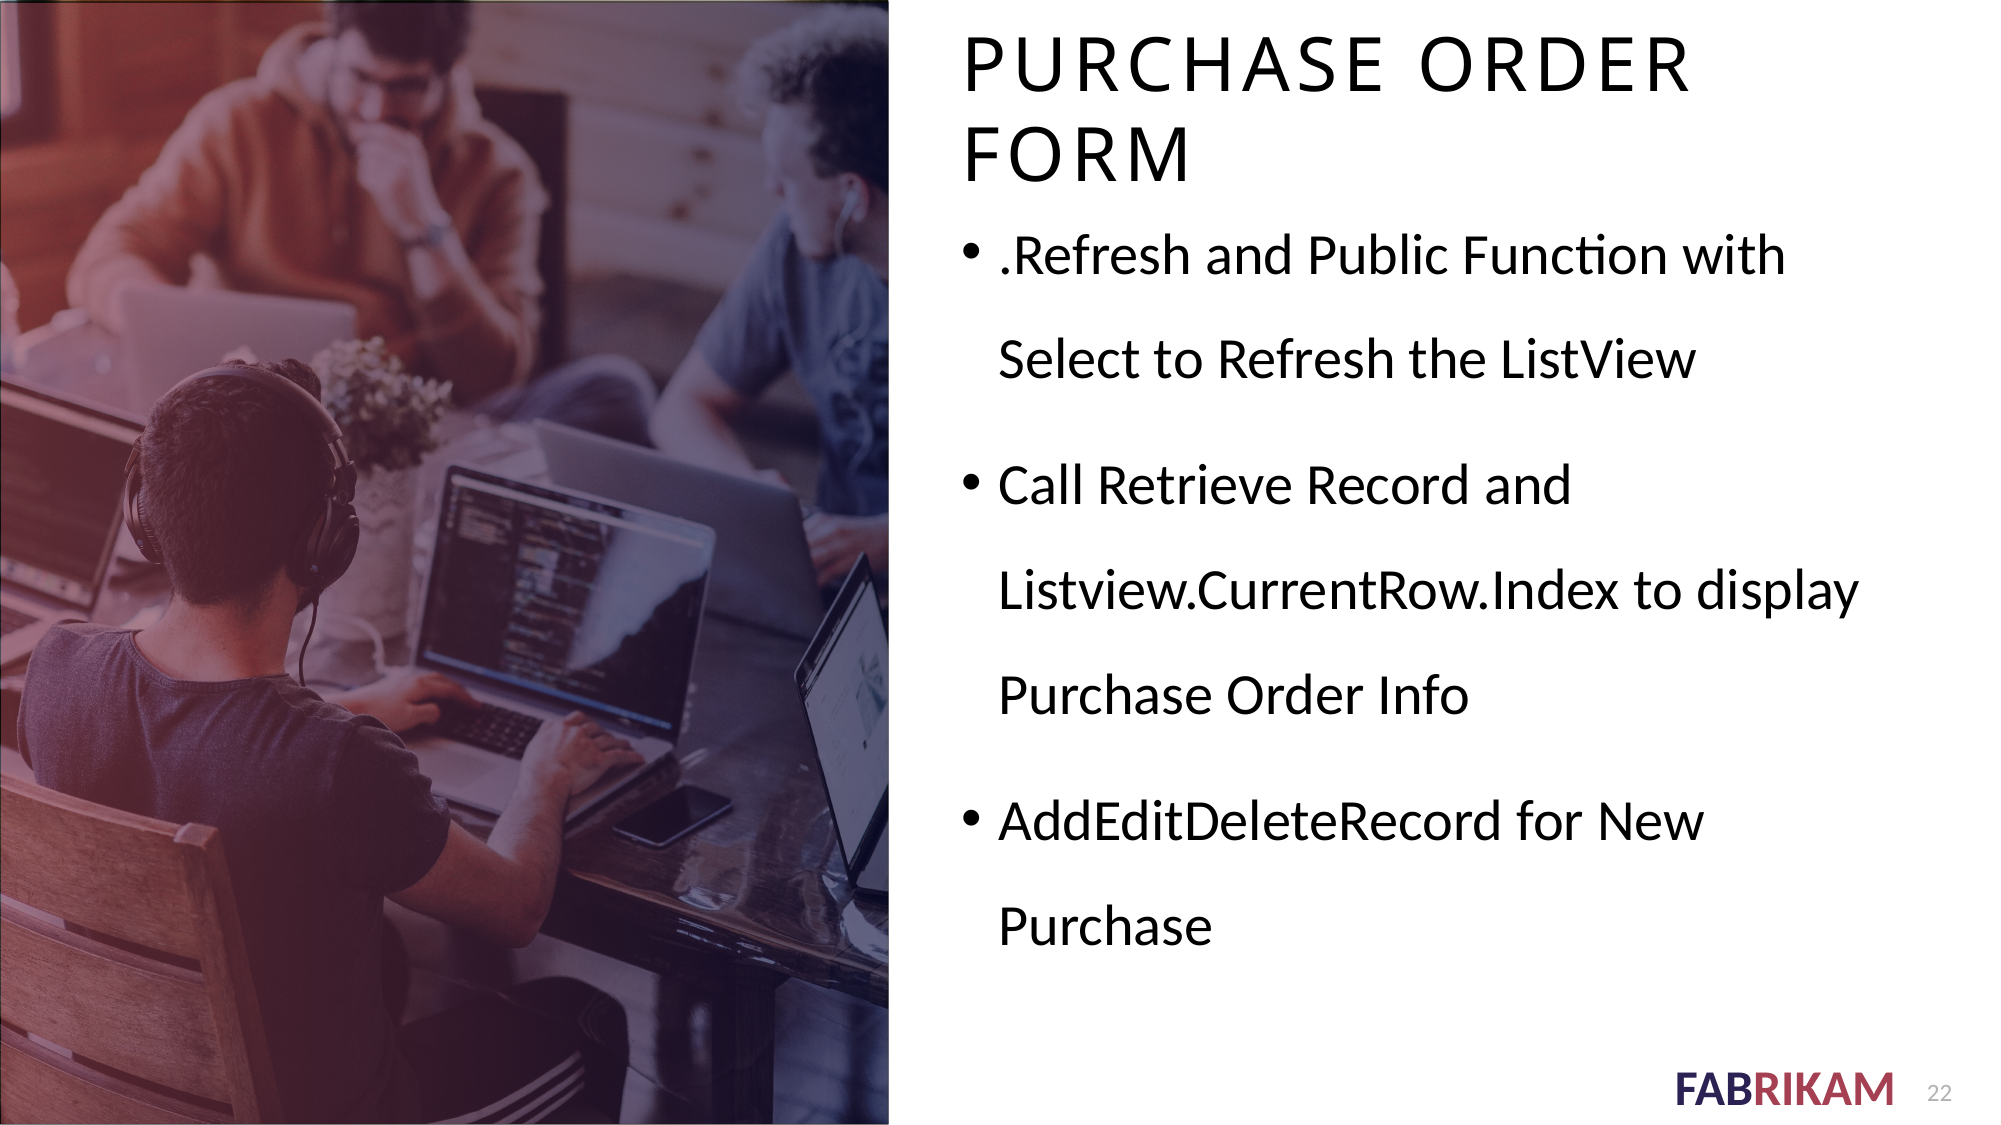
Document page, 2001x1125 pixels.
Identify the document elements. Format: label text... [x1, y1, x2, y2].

title purchase order form [946, 59, 1938, 154]
picture [0, 0, 889, 1124]
list .Refresh and Public Function with Select to Refresh the ListView Call Retrieve Record and Listview.CurrentRow.Index to display Purchase Order Info AddEditDeleteRecord for New Purchase [946, 173, 1938, 1028]
slide_number 22 [1894, 1061, 1968, 1121]
